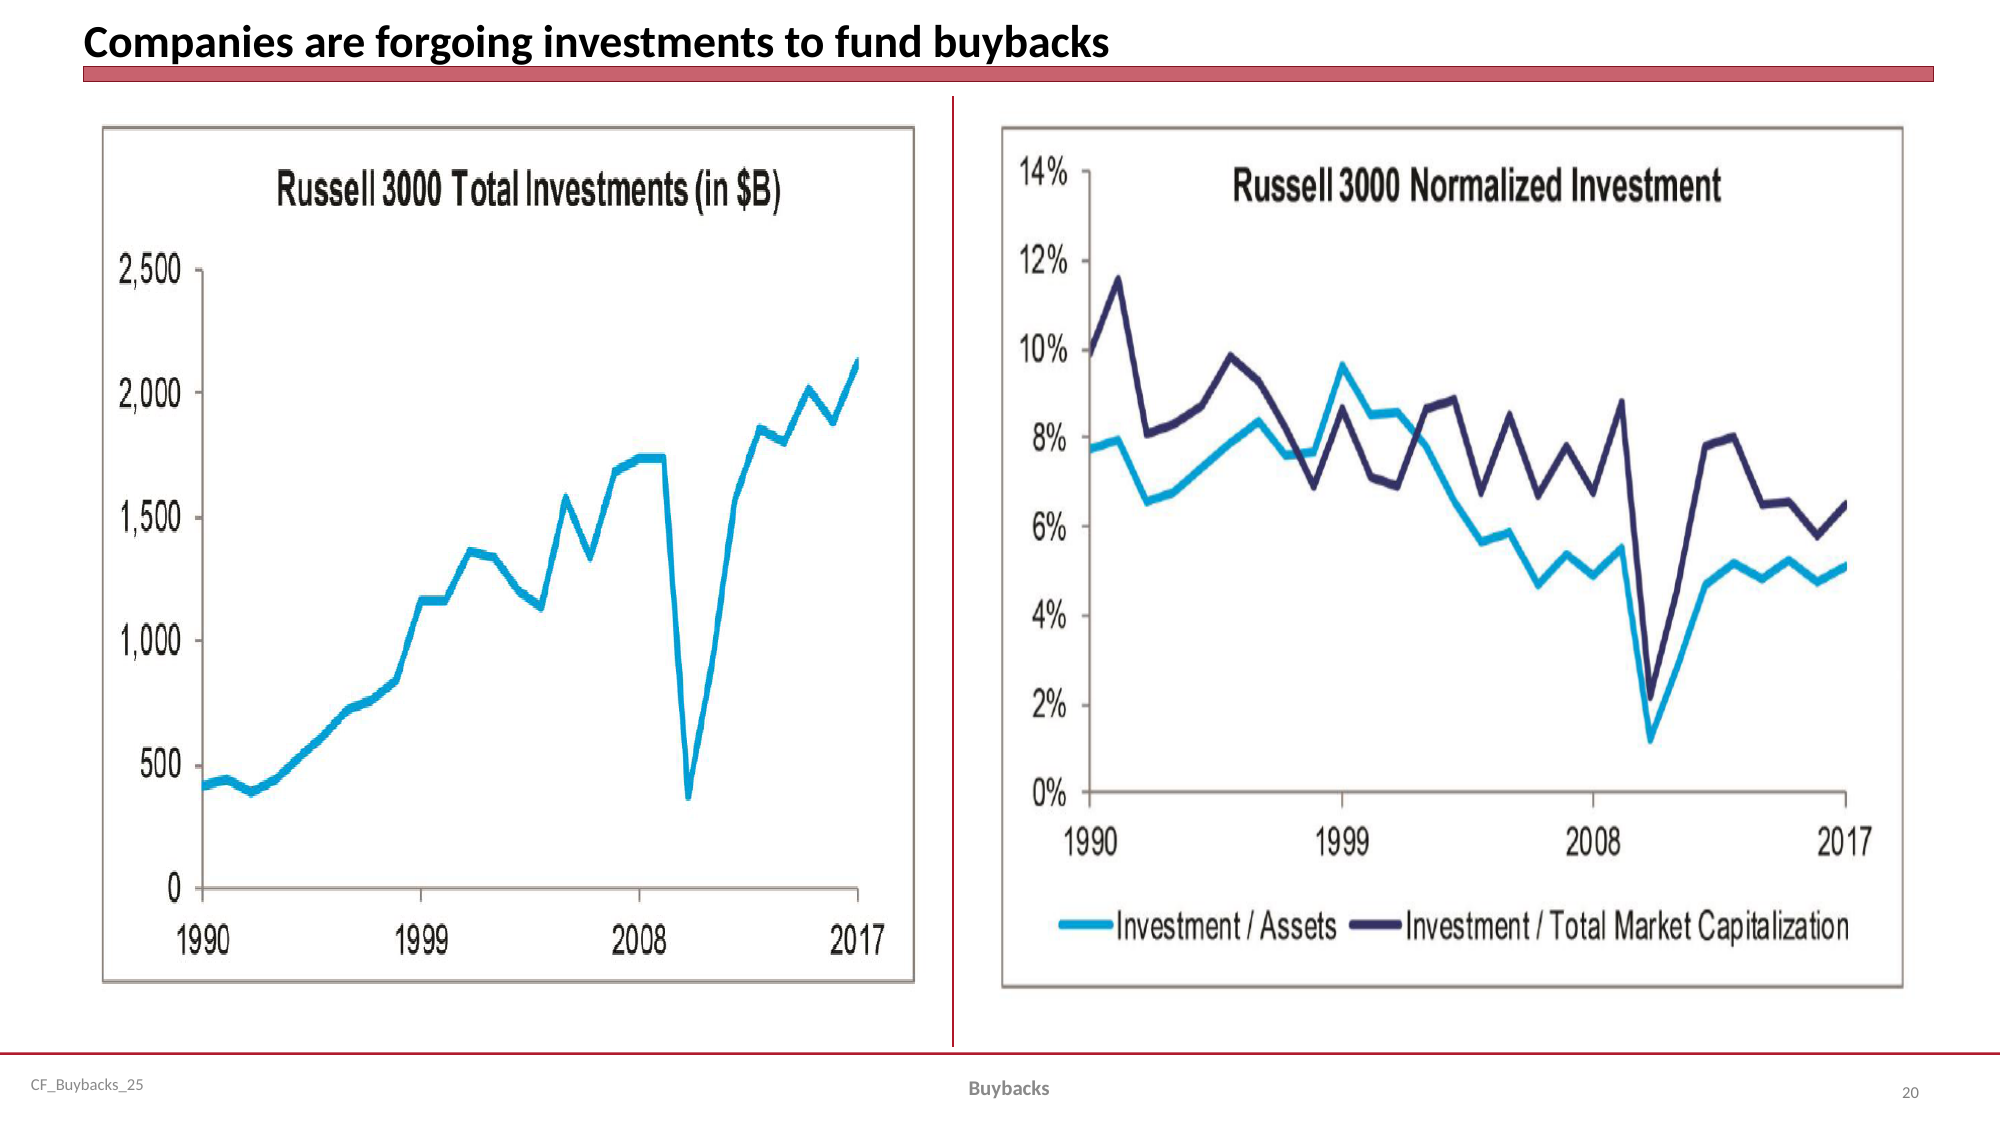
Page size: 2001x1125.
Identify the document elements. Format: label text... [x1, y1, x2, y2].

slide_number 20 [1834, 1061, 1934, 1122]
footer Buybacks [692, 1056, 1326, 1117]
picture [975, 104, 1935, 1014]
picture [83, 95, 931, 1014]
title Companies are forgoing investments to fund buybacks [83, 6, 1935, 67]
